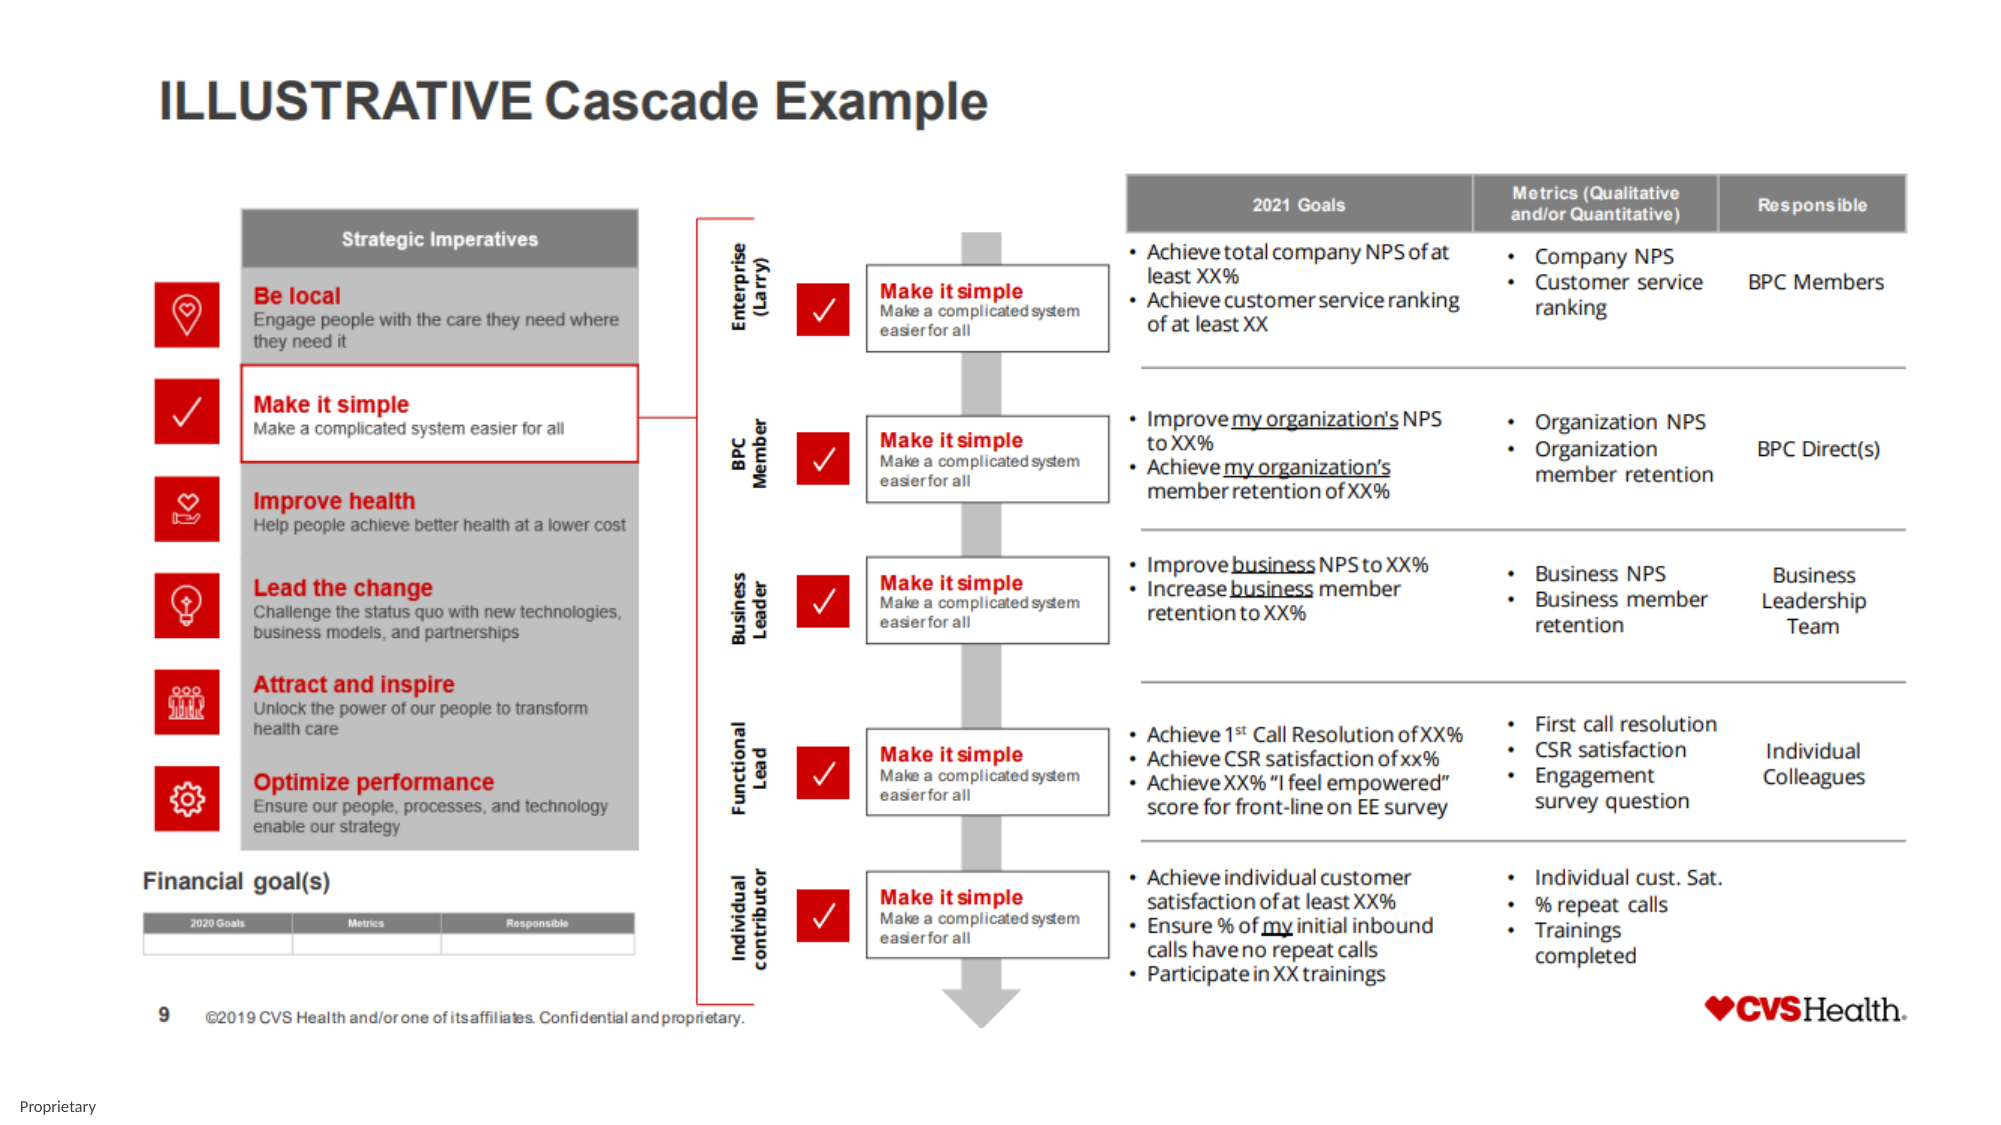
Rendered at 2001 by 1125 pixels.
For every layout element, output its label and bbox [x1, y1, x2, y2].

list [74, 58, 1926, 1028]
